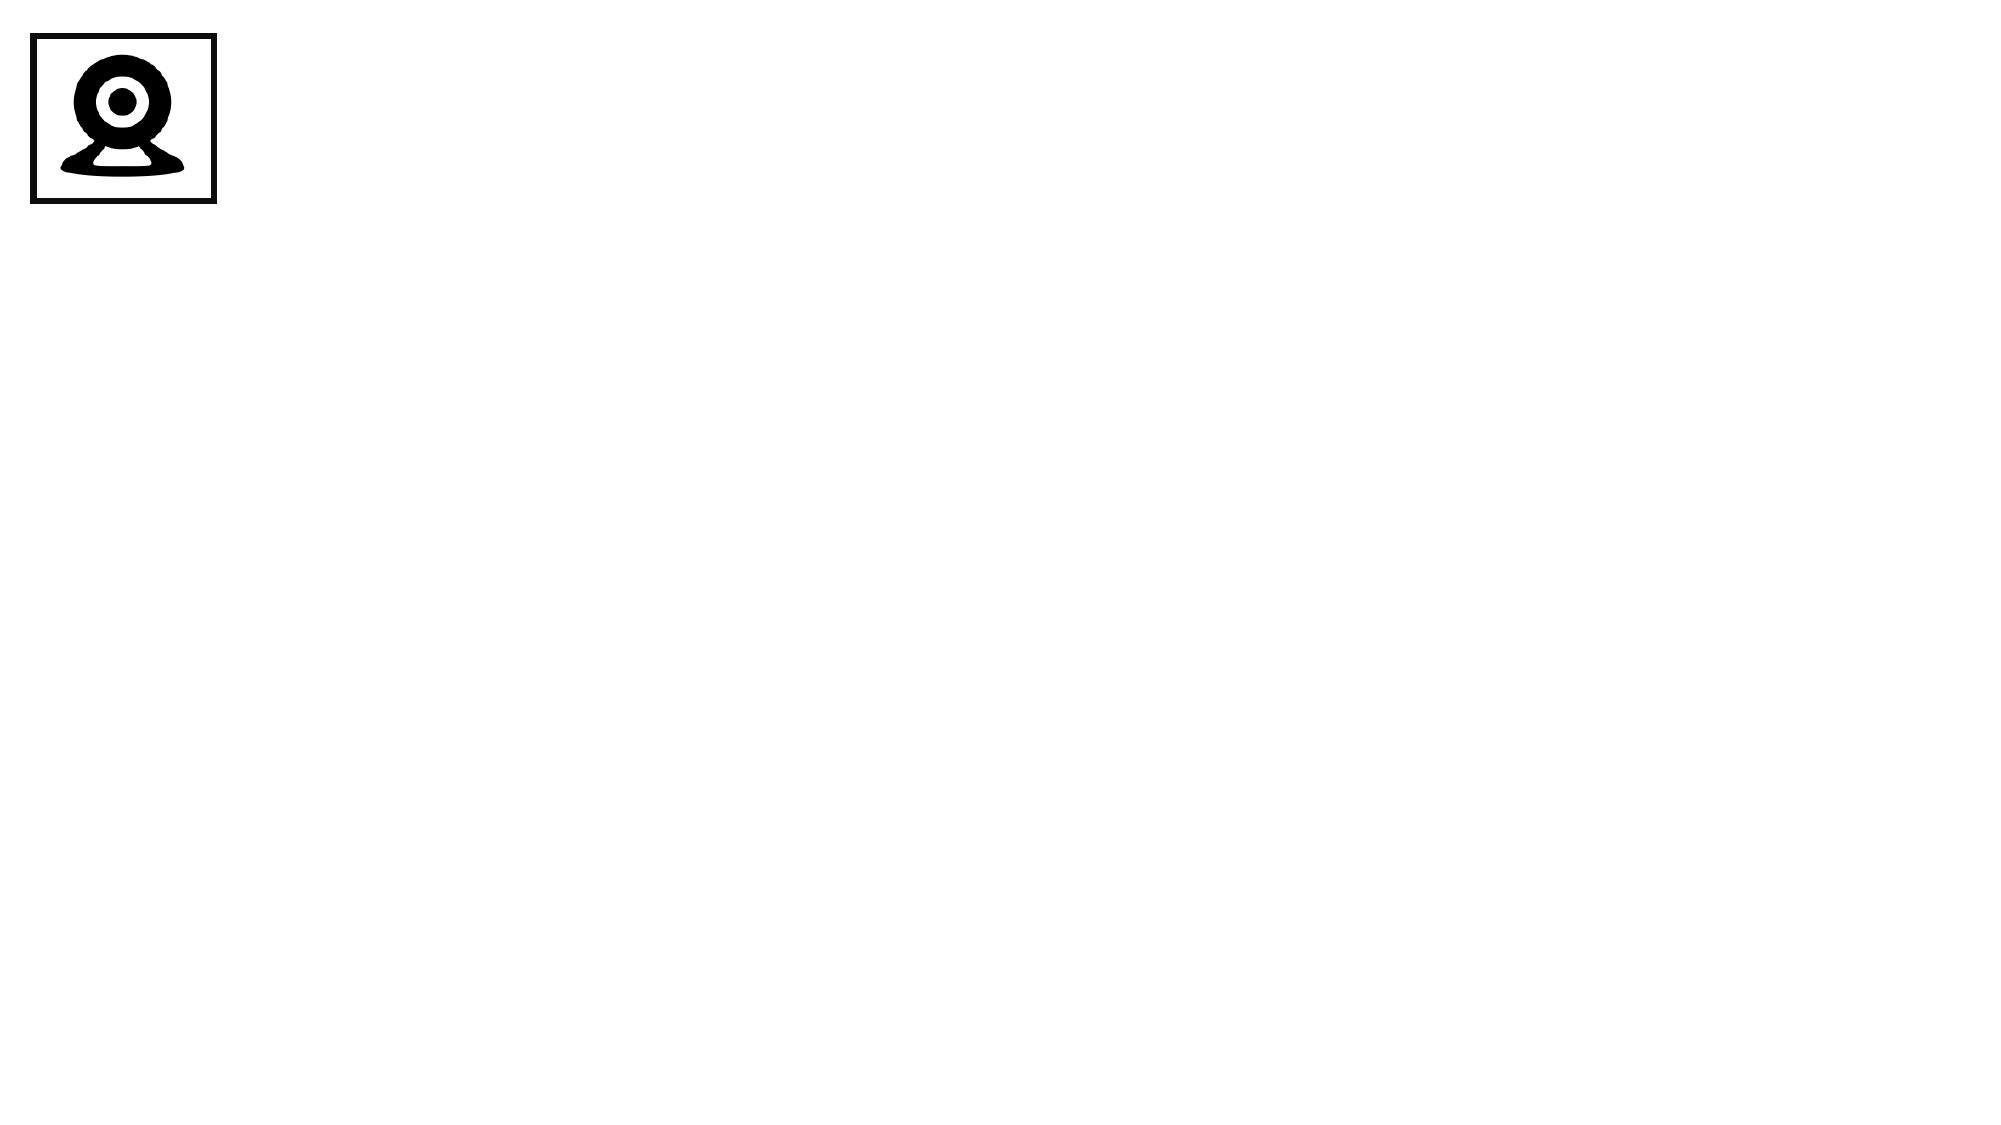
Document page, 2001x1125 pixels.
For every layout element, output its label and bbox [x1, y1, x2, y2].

picture [56, 48, 191, 189]
text_box [32, 35, 215, 202]
